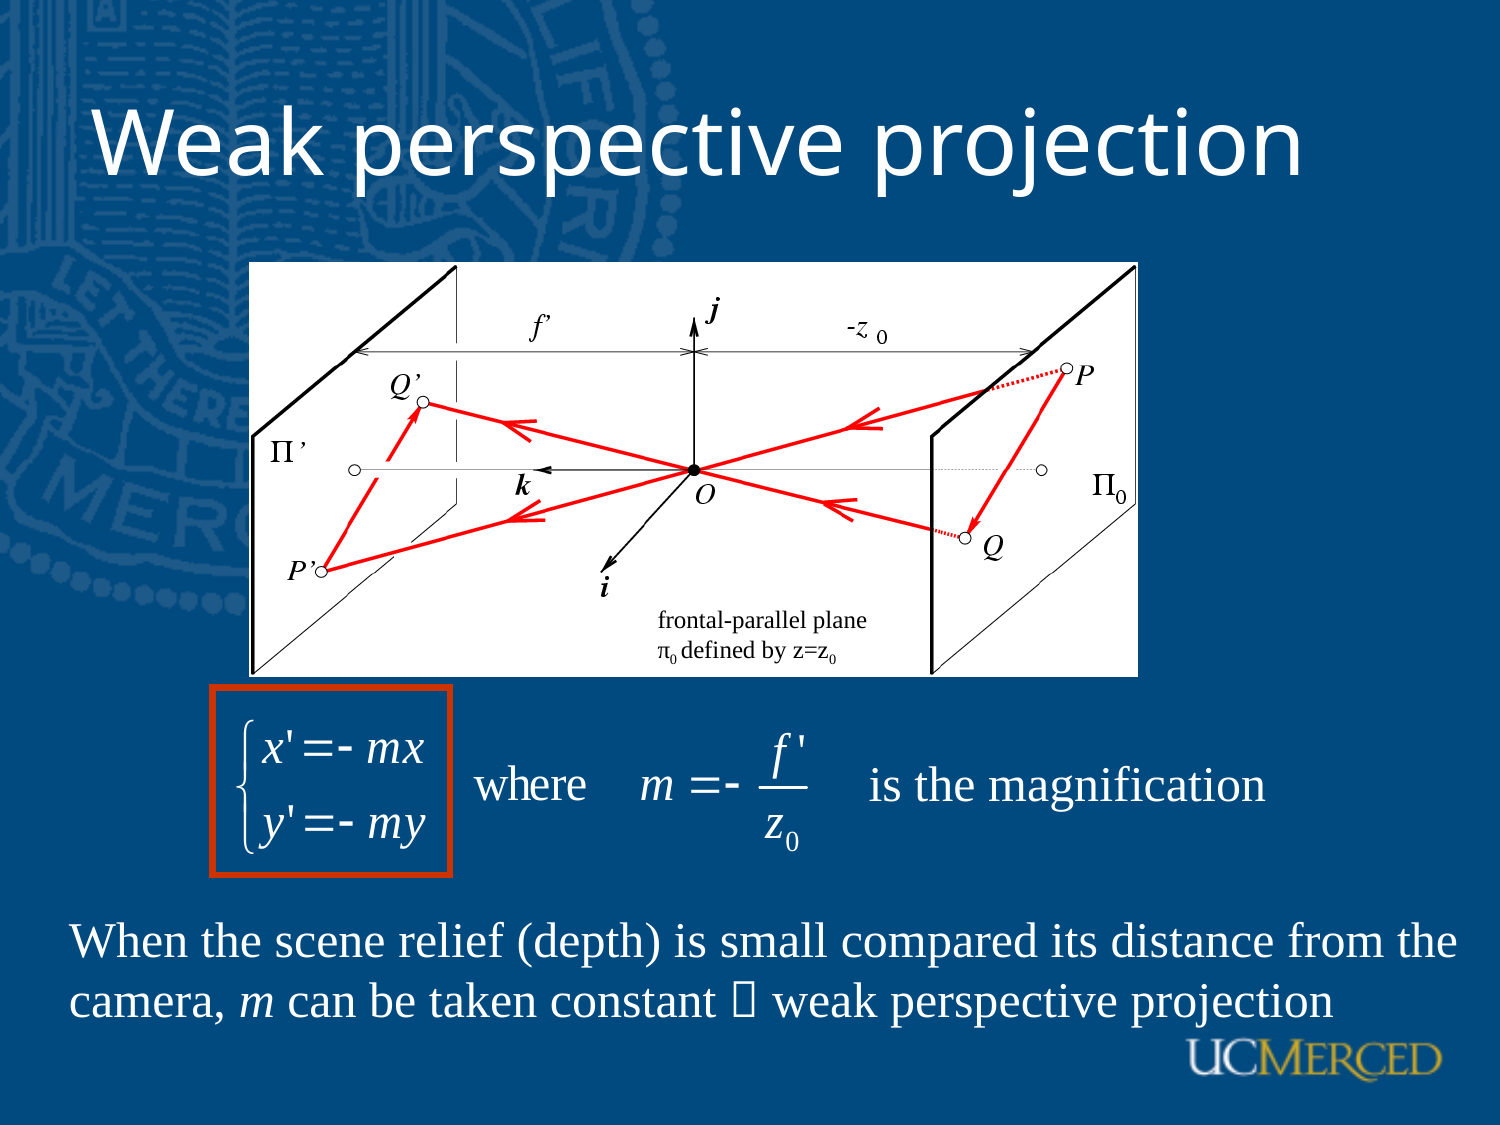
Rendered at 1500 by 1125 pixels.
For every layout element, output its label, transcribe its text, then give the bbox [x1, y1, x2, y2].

title Weak perspective projection [75, 45, 1425, 233]
text_box [212, 687, 450, 875]
text_box When the scene relief (depth) is small compared its distance from the camera, m can be taken constant  weak perspective projection [54, 899, 1475, 1035]
text_box is the magnification [853, 744, 1282, 819]
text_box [225, 712, 814, 860]
picture [0, 0, 1500, 1125]
